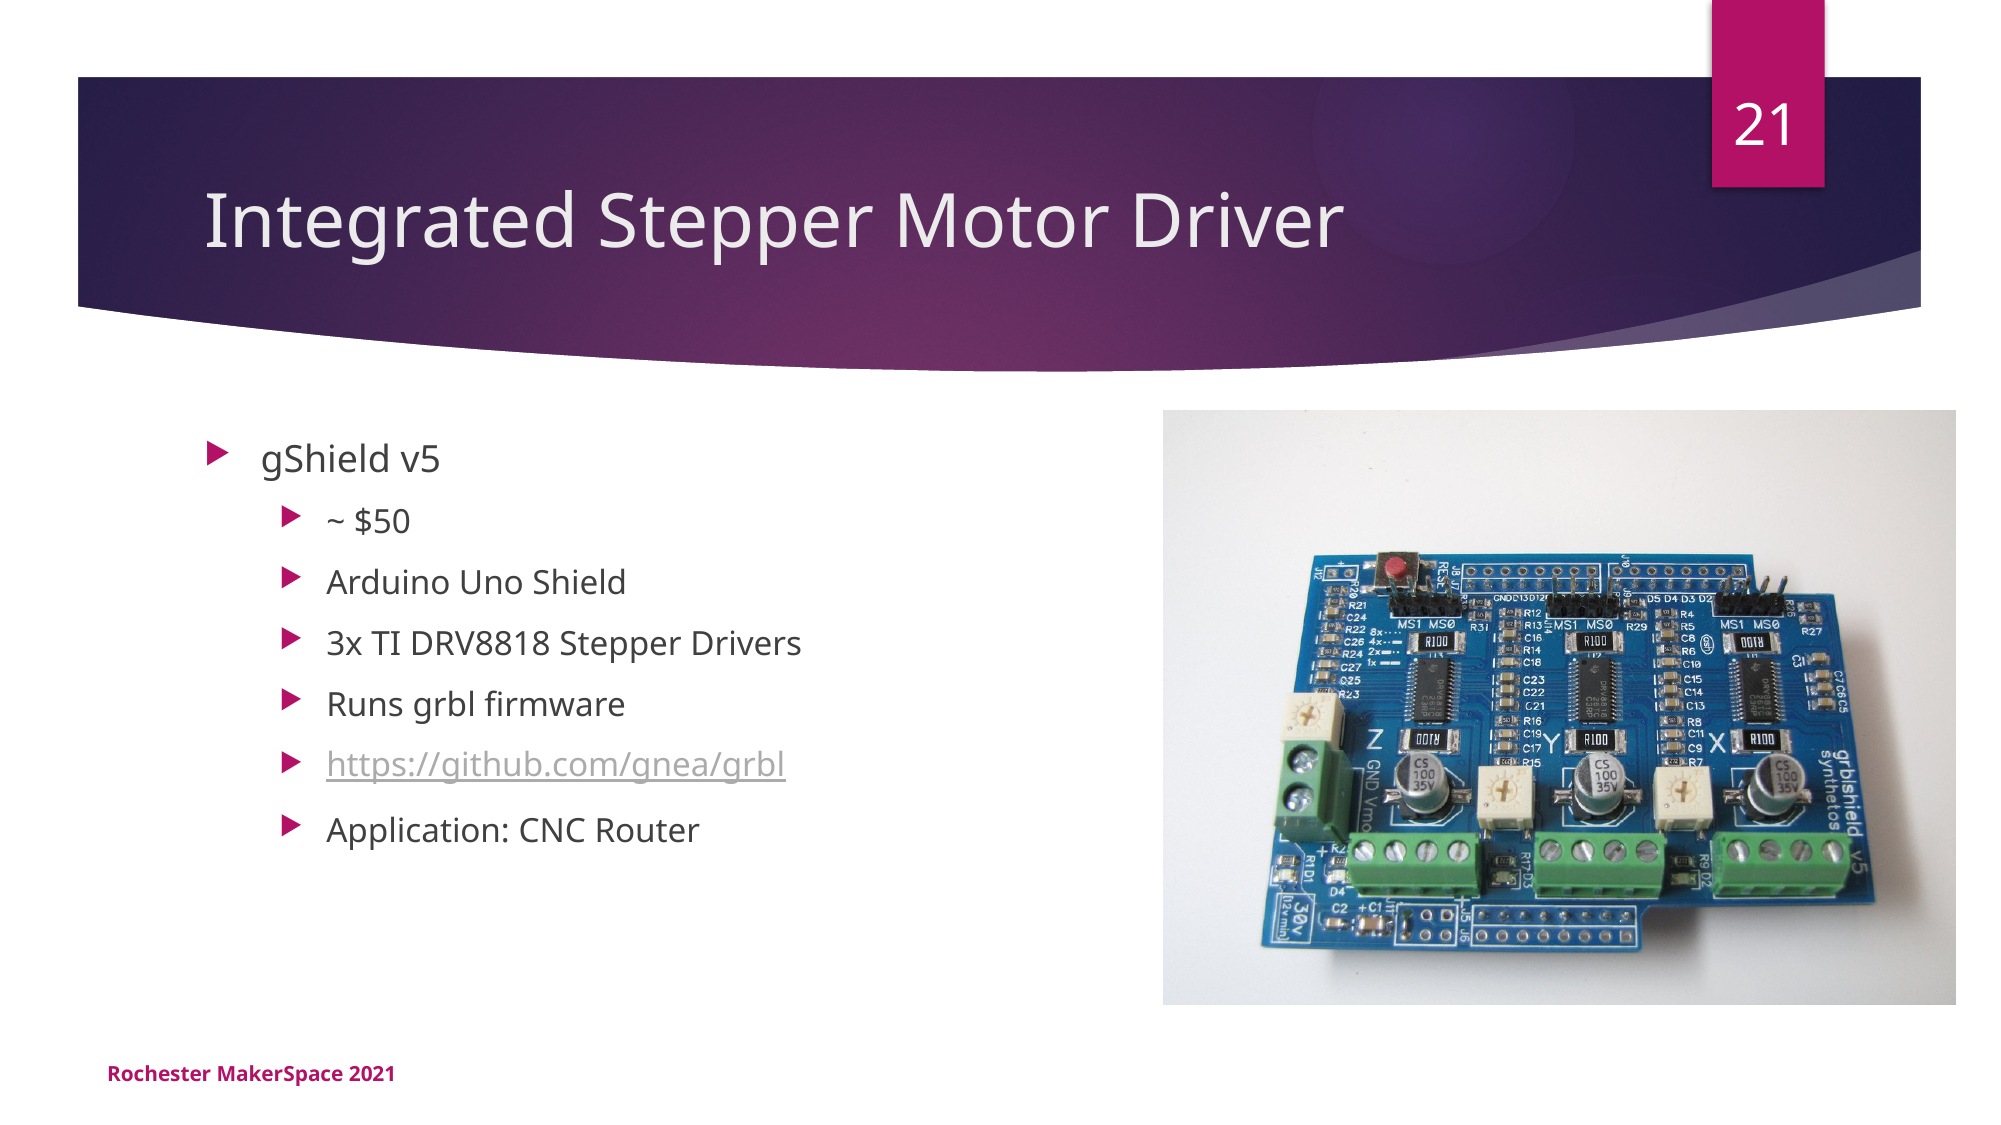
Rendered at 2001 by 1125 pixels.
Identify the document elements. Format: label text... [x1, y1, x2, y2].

slide_number 21 [1698, 48, 1836, 175]
footer Rochester MakerSpace 2021 [92, 1048, 726, 1099]
title Integrated Stepper Motor Driver [189, 159, 1627, 276]
list gShield v5 ~ $50 Arduino Uno Shield 3x TI DRV8818 Stepper Drivers Runs grbl firmware https://github.com/gnea/grbl Application: CNC Router [189, 427, 965, 988]
picture [1163, 409, 1956, 1005]
